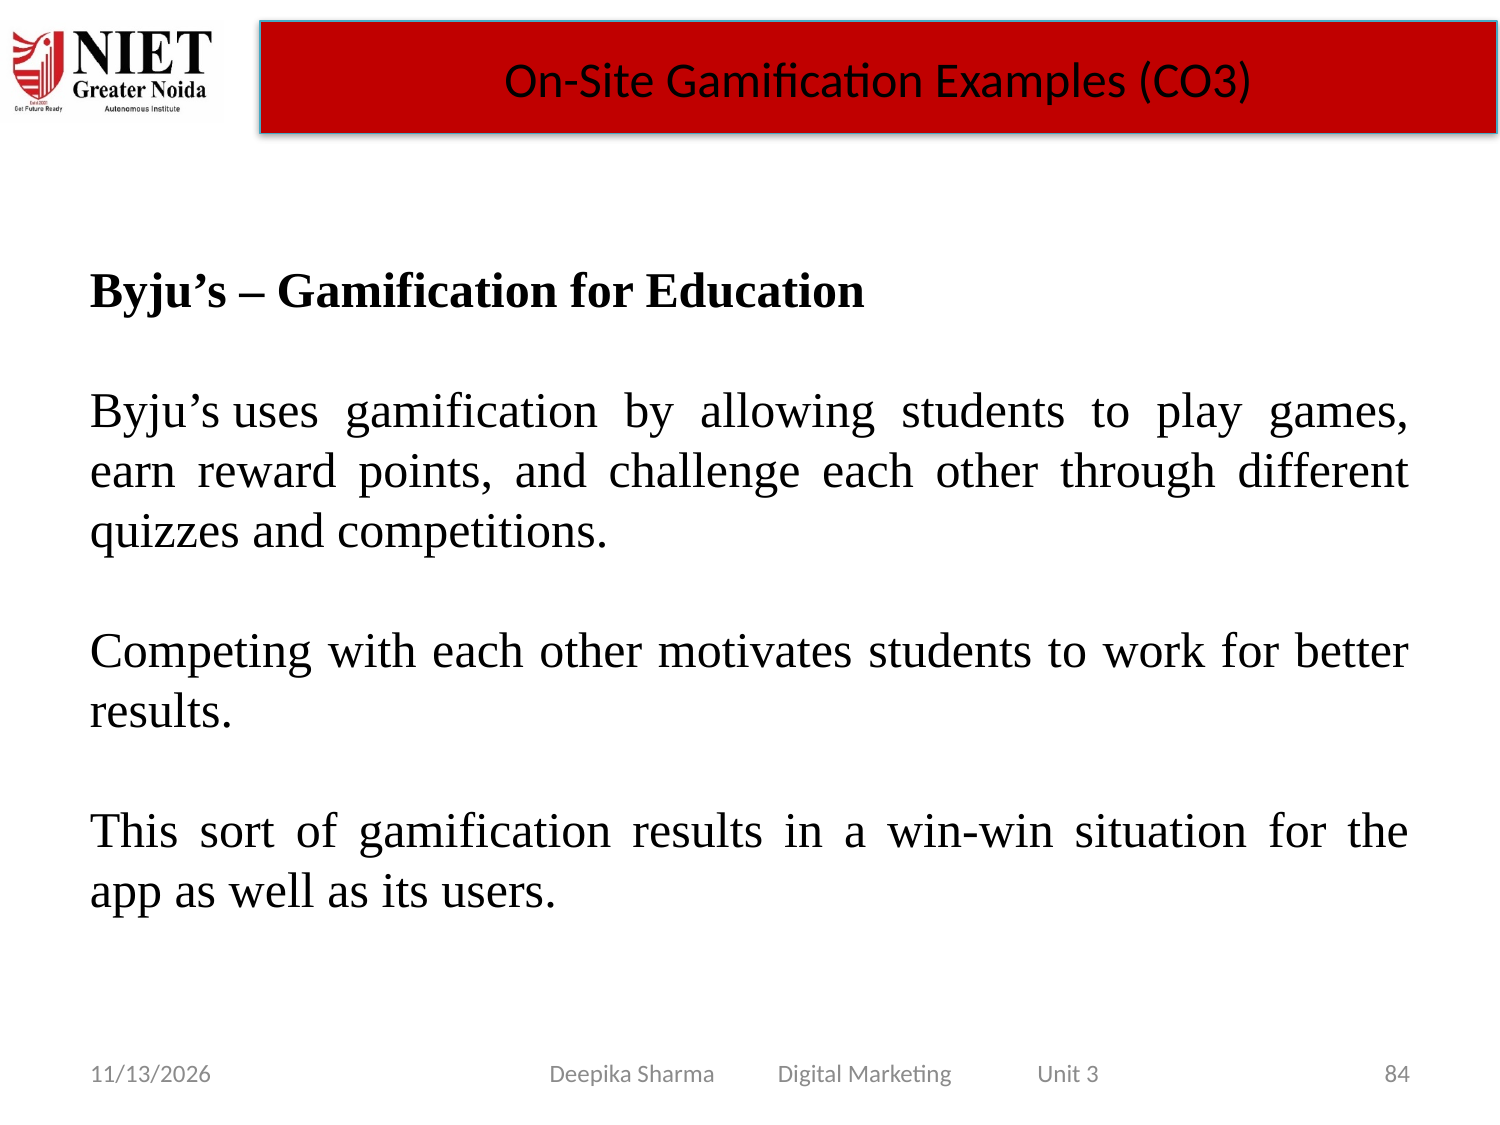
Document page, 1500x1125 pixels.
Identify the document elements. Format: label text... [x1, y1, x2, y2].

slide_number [75, 1042, 412, 1103]
text_box Byju’s – Gamification for Education Byju’s uses gamification by allowing students to play games, earn reward points, and challenge each other through different quizzes and competitions. Competing with each other motivates students to work for better results. This sort of gamification results in a win-win situation for the app as well as its users. [74, 200, 1425, 970]
footer Deepika Sharma Digital Marketing Unit 3 [412, 1042, 1074, 1103]
text_box On-Site Gamification Examples (CO3) [259, 20, 1498, 134]
picture [0, 20, 224, 123]
slide_number 84 [1074, 1042, 1425, 1103]
